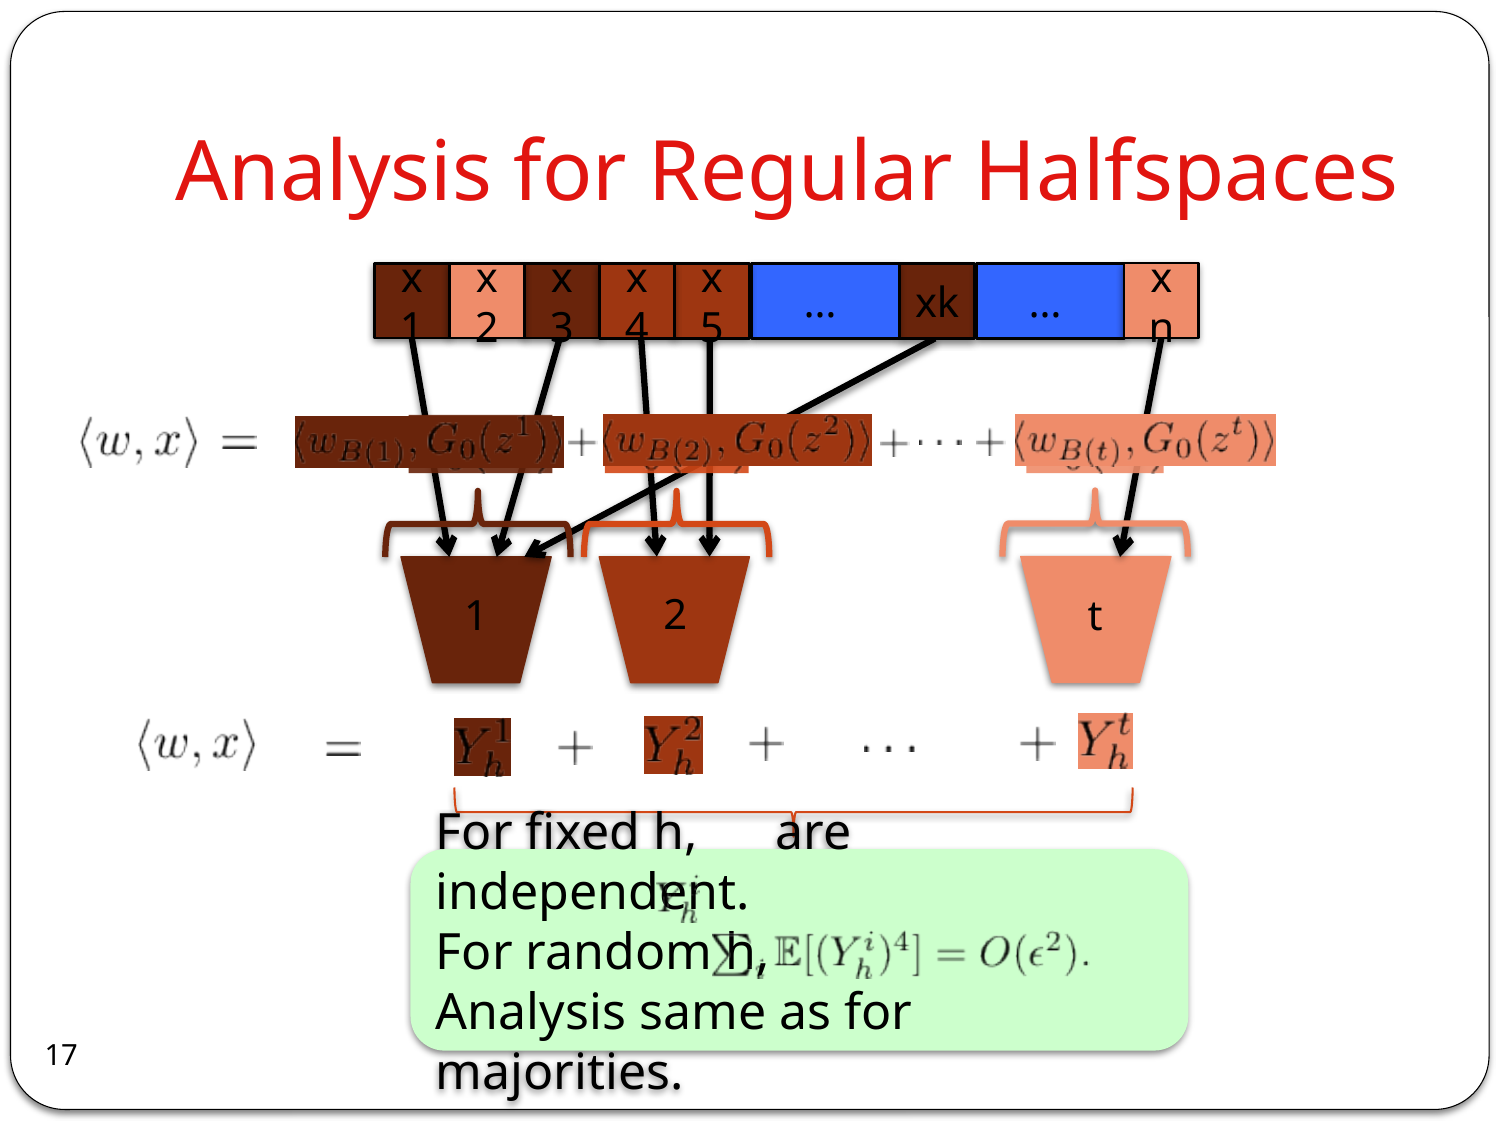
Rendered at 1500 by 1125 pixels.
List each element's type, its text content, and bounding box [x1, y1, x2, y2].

text_box [453, 787, 1134, 838]
text_box x1 [374, 262, 447, 339]
list [154, 255, 1430, 1006]
text_box [600, 566, 748, 684]
text_box [402, 565, 550, 684]
text_box [1022, 565, 1170, 684]
picture [221, 434, 258, 450]
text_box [524, 452, 936, 558]
picture [79, 415, 200, 469]
picture [1014, 414, 1276, 474]
picture [976, 426, 1007, 457]
picture [295, 414, 565, 474]
picture [919, 438, 962, 446]
slide_number 17 [23, 1018, 99, 1094]
title Analysis for Regular Halfspaces [150, 45, 1425, 233]
text_box xn [1123, 262, 1200, 339]
picture [556, 729, 593, 766]
text_box For fixed h, are independent. For random h, Analysis same as for majorities. [410, 849, 1189, 1051]
picture [137, 717, 258, 771]
picture [864, 742, 917, 752]
text_box 1 [449, 580, 497, 646]
text_box [384, 489, 518, 558]
text_box x4 [599, 263, 675, 336]
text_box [524, 338, 936, 438]
text_box x2 [449, 262, 525, 339]
picture [748, 724, 785, 761]
picture [1078, 712, 1133, 770]
picture [880, 426, 911, 457]
picture [602, 414, 873, 474]
picture [712, 930, 1090, 980]
text_box t [1072, 581, 1121, 646]
picture [454, 717, 511, 777]
text_box [1001, 489, 1189, 557]
picture [656, 872, 701, 924]
text_box … [976, 263, 1120, 339]
text_box 2 [648, 580, 696, 646]
picture [568, 426, 599, 457]
text_box … [752, 263, 900, 336]
text_box x5 [677, 263, 750, 336]
text_box xk [903, 263, 973, 339]
picture [324, 740, 361, 756]
picture [1019, 724, 1056, 761]
text_box x3 [525, 262, 597, 336]
picture [644, 715, 703, 775]
